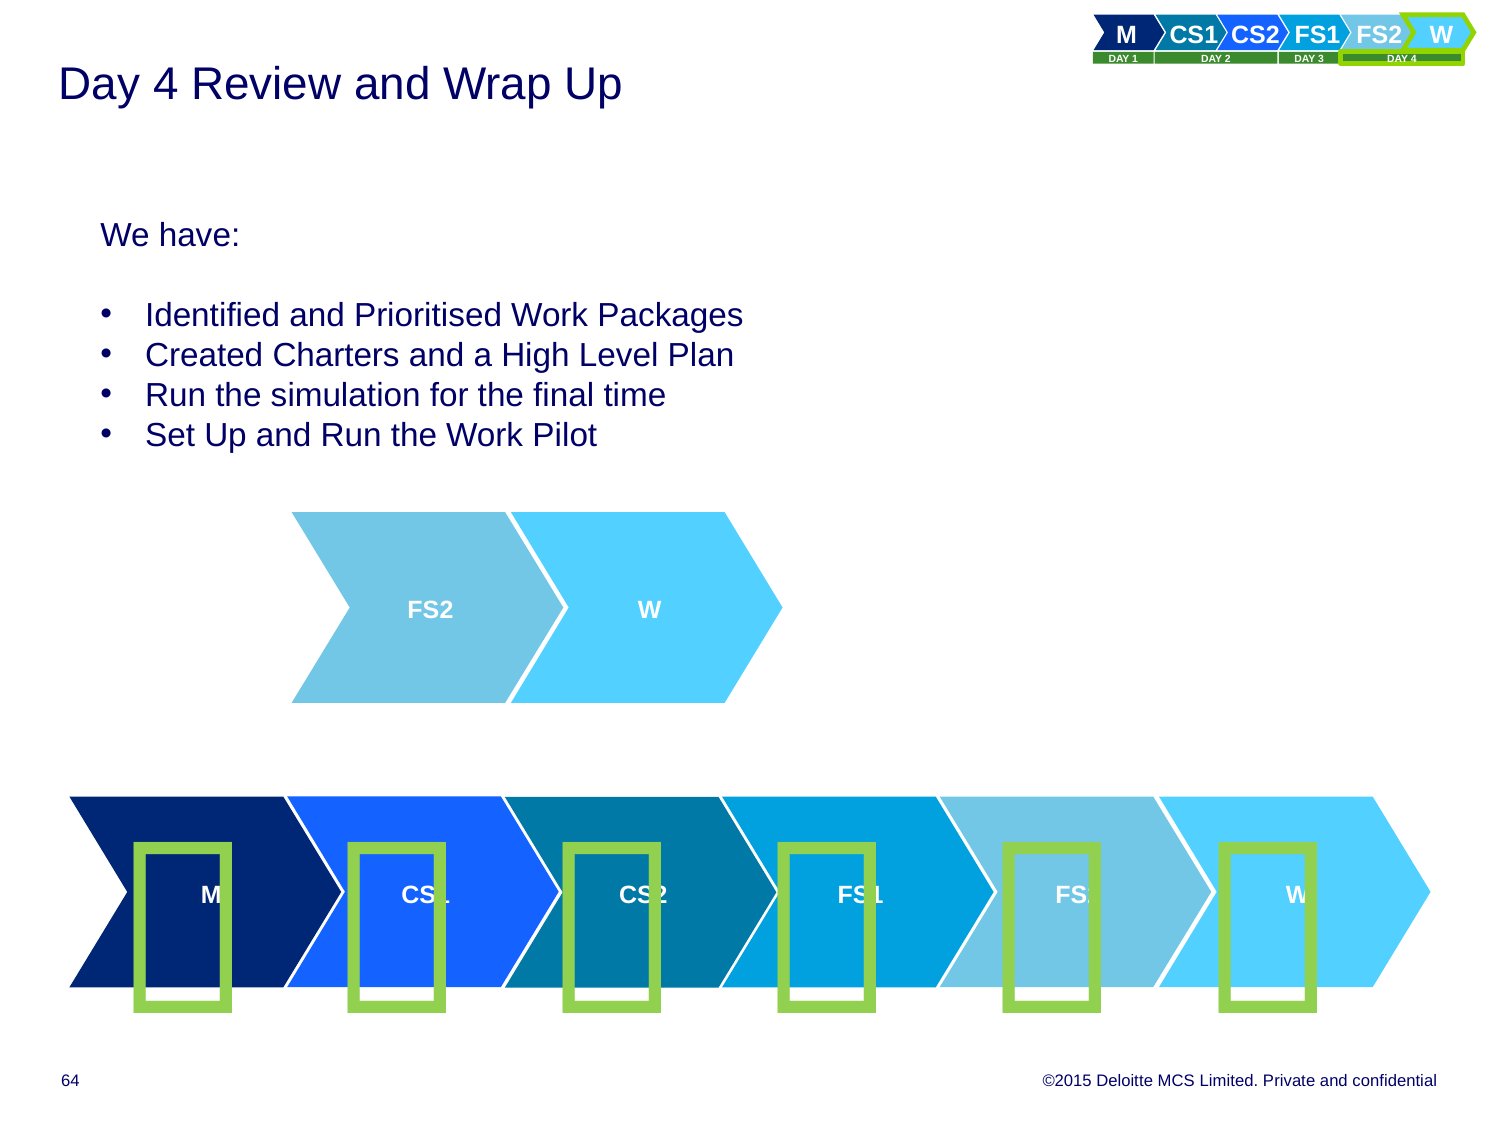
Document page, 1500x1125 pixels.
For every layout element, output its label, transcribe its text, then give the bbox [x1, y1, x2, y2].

title Day 4 Review and Wrap Up [58, 58, 1436, 161]
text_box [69, 766, 1431, 1073]
text_box W [510, 512, 783, 703]
text_box We have: Identified and Prioritised Work Packages Created Charters and a High Level Plan Run the simulation for the final time Set Up and Run the Work Pilot [84, 204, 950, 754]
text_box FS2 [291, 512, 564, 703]
slide_number 64 [60, 1069, 374, 1091]
